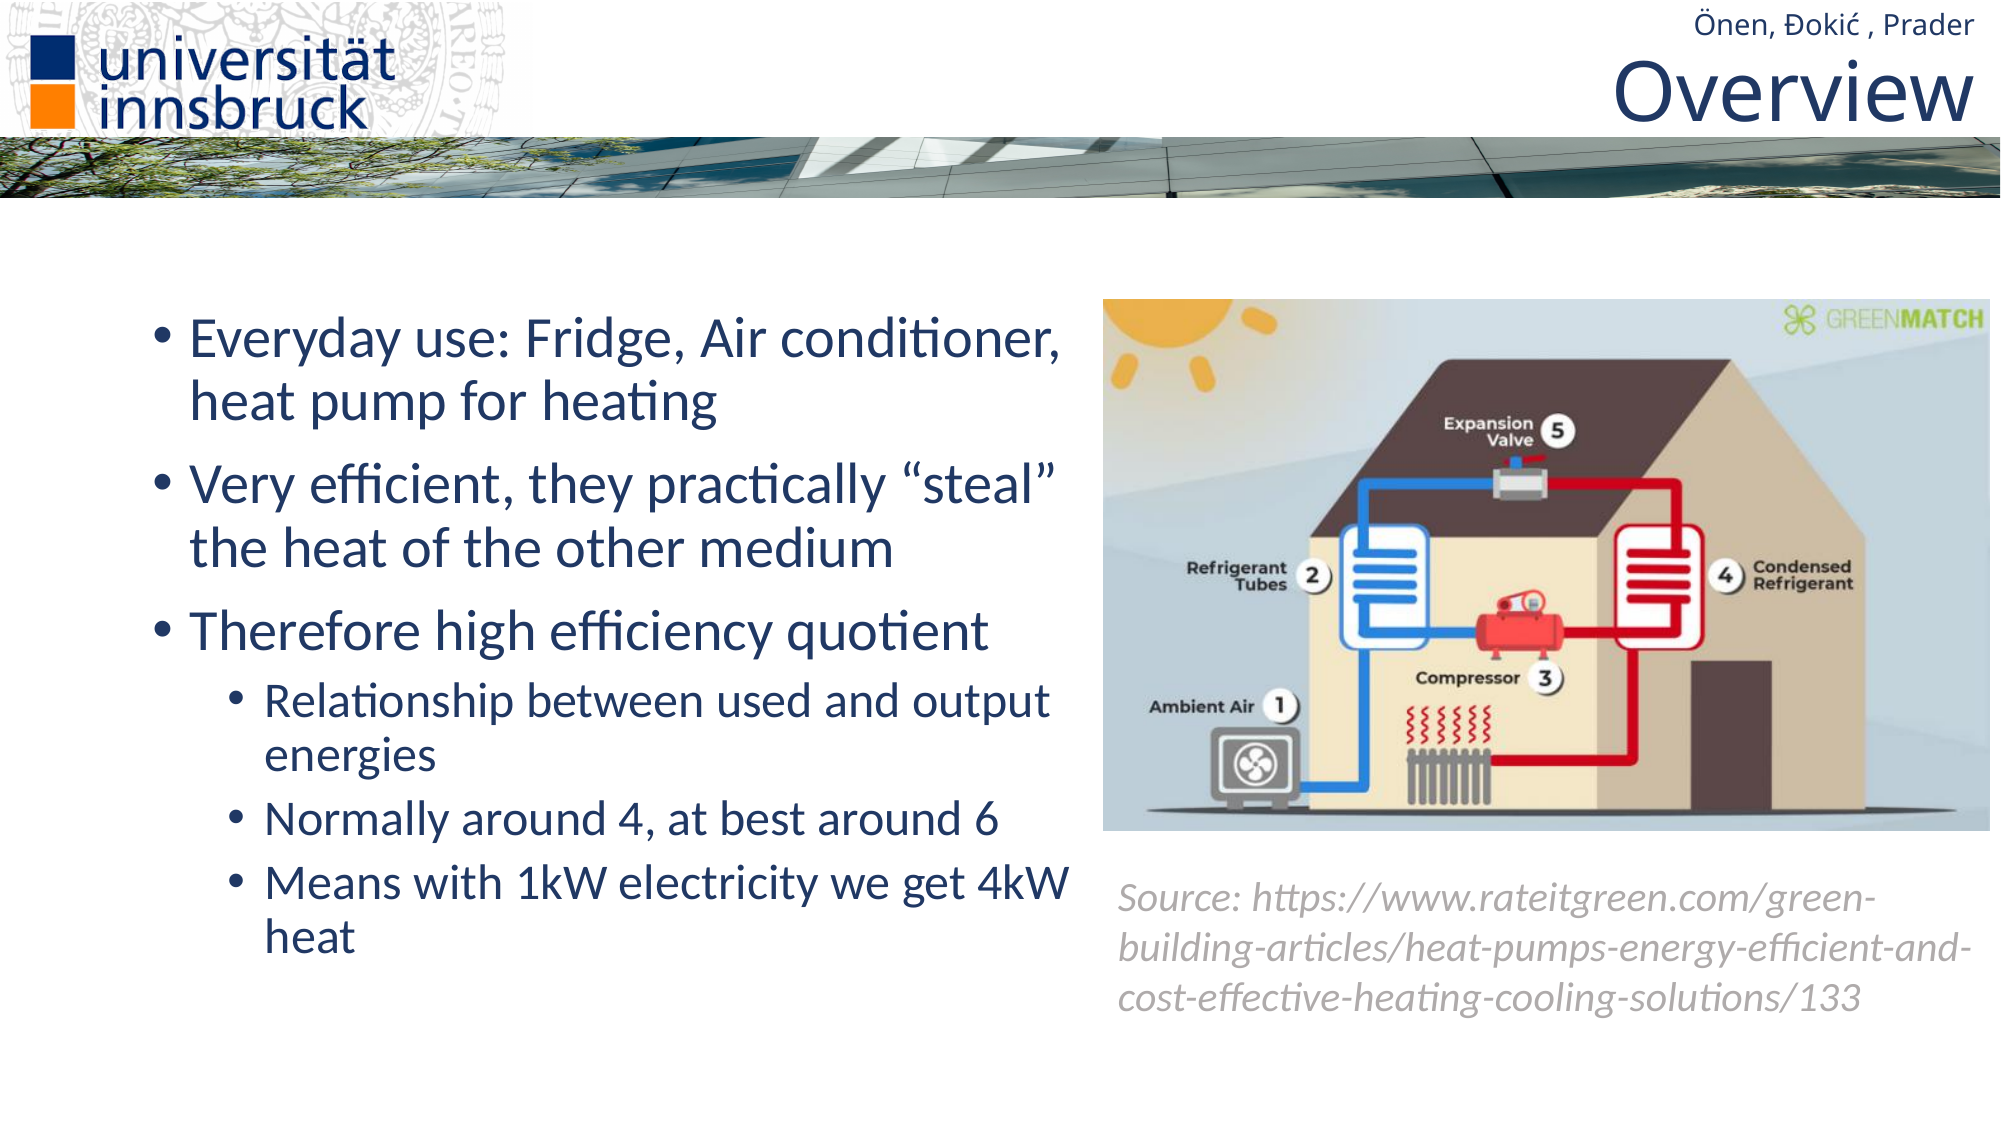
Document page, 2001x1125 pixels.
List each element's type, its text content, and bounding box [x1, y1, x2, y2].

text_box Source: https://www.rateitgreen.com/green-building-articles/heat-pumps-energy-efficient-and-cost-effective-heating-cooling-solutions/133 [1103, 862, 1990, 1028]
title Overview [632, 40, 1990, 150]
picture [1103, 299, 1990, 831]
list Everyday use: Fridge, Air conditioner, heat pump for heating Very efficient, they practically “steal” the heat of the other medium Therefore high efficiency quotient Relationship between used and output energies Normally around 4, at best around 6 Means with 1kW electricity we get 4kW heat [137, 299, 1103, 1046]
picture [0, 24, 2001, 198]
